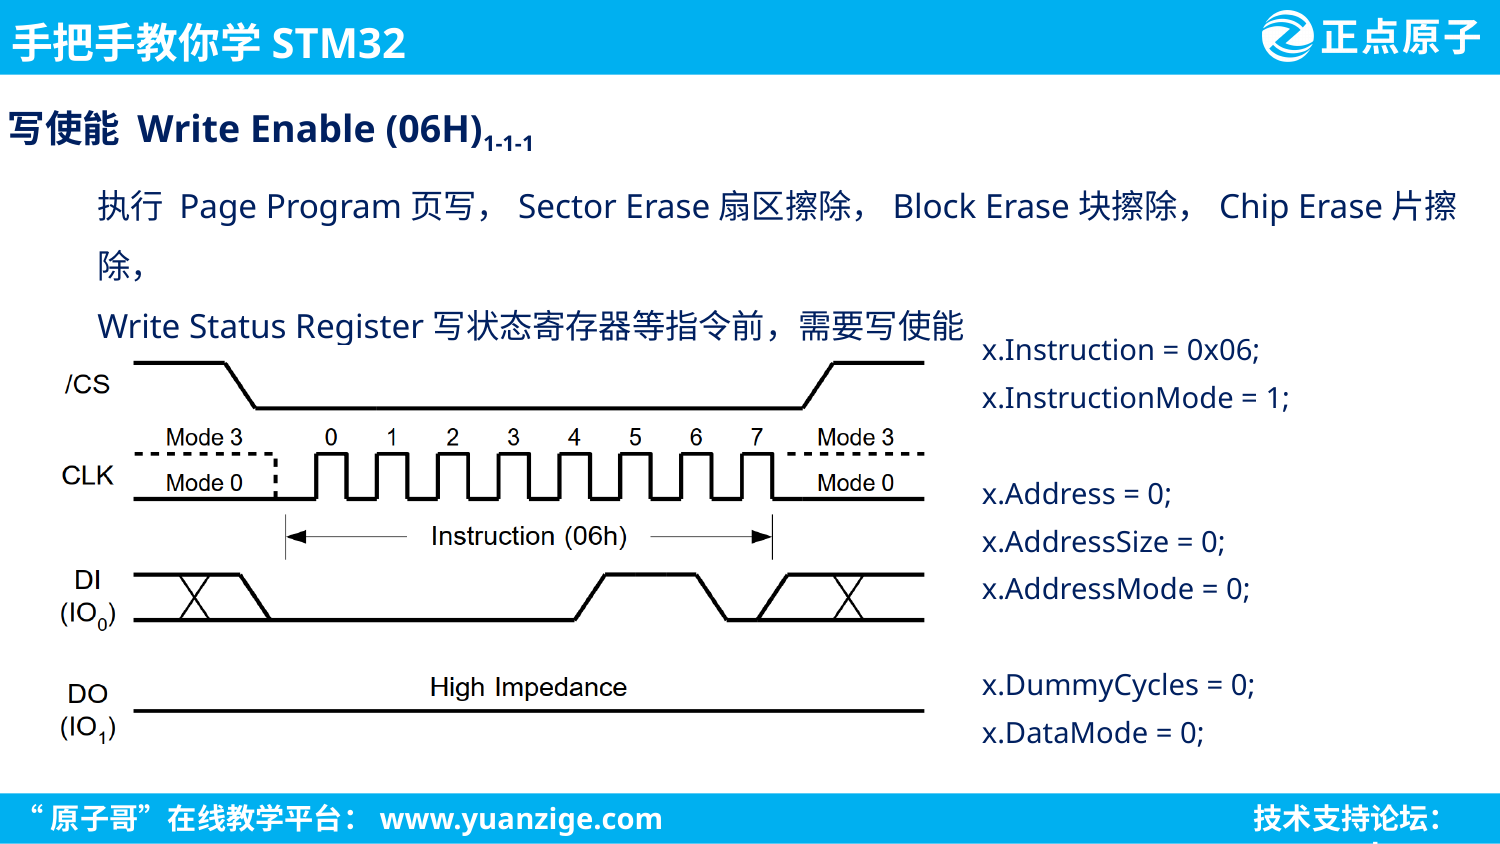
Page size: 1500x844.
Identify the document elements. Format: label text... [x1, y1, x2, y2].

text_box 写使能 Write Enable (06H)1-1-1 [0, 75, 802, 160]
picture [1391, 45, 1397, 53]
picture [1412, 44, 1418, 52]
text_box “原子哥”在线教学平台：www.yuanzige.com [0, 793, 883, 843]
picture [1322, 21, 1357, 52]
picture [1431, 44, 1438, 52]
picture [1263, 27, 1307, 61]
text_box [802, 0, 1500, 76]
picture [1364, 45, 1370, 53]
text_box 技术支持论坛：www.openedv.com [967, 793, 1480, 844]
picture [1367, 18, 1396, 42]
picture [1445, 21, 1479, 54]
picture [1267, 11, 1313, 45]
picture [44, 345, 942, 756]
picture [1404, 20, 1438, 54]
text_box 手把手教你学STM32 [0, 0, 967, 75]
text_box x.Instruction = 0x06; x.InstructionMode = 1; x.Address = 0; x.AddressSize = 0; x.AddressMode = 0; x.DummyCycles = 0; x.DataMode = 0; [967, 310, 1480, 757]
text_box [0, 792, 1500, 844]
text_box 执行 Page Program页写，Sector Erase扇区擦除，Block Erase块擦除，Chip Erase片擦除， Write Status Register写状态寄存器等指令前，需要写使能 [82, 158, 1480, 353]
